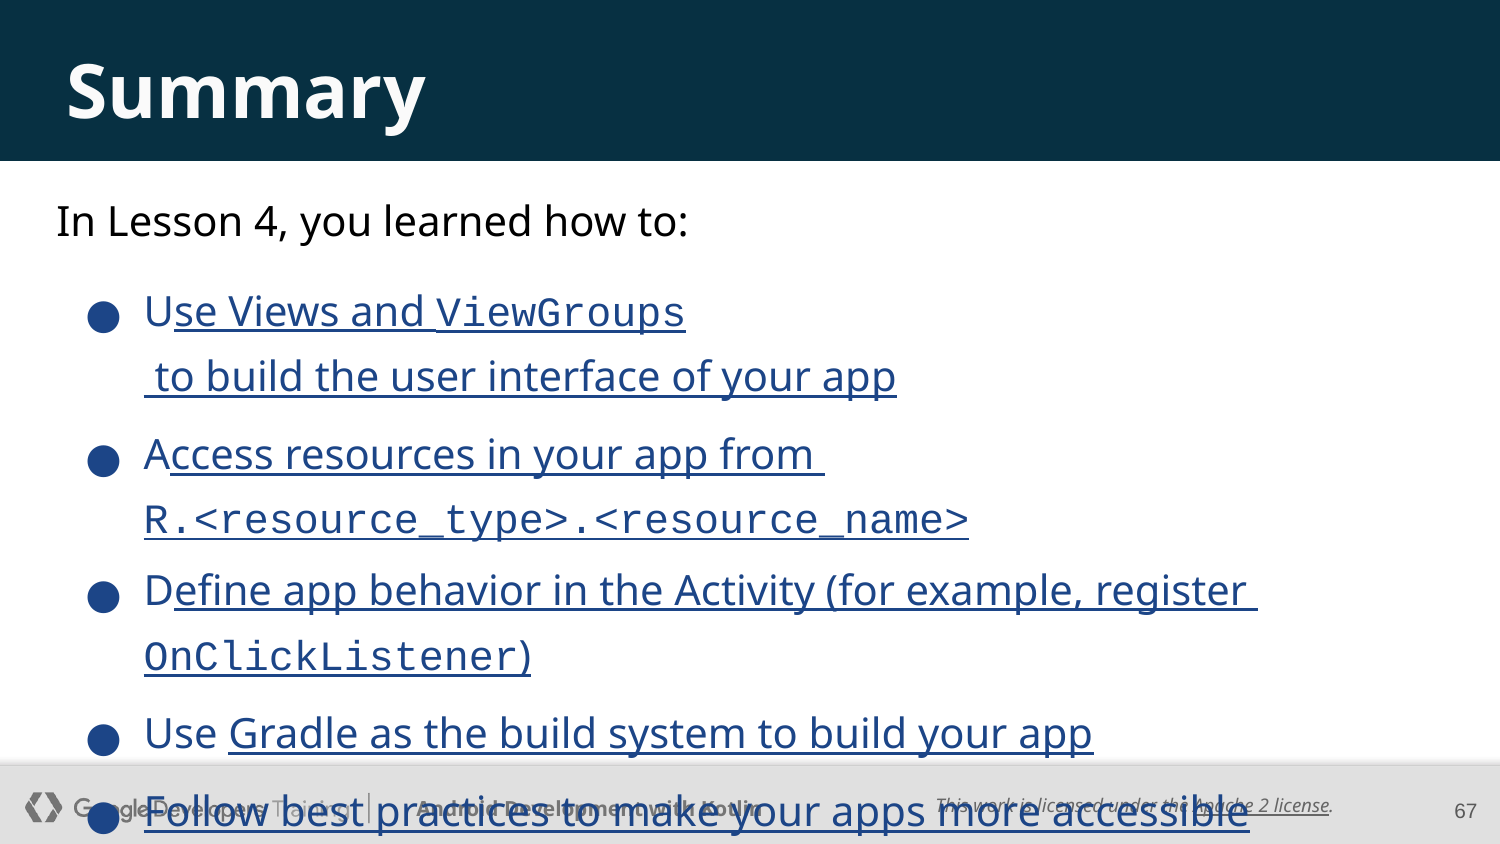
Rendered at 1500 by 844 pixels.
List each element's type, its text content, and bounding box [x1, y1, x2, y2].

title Summary [51, 28, 1449, 122]
slide_number ‹#› [1402, 777, 1493, 842]
text_box In Lesson 4, you learned how to: [41, 179, 807, 239]
picture [0, 161, 1500, 844]
list Use Views and ViewGroups to build the user interface of your app Access resources in your app from R.<resource_type>.<resource_name> Define app behavior in the Activity (for example, register OnClickListener) Use Gradle as the build system to build your app Follow best practices to make your apps more accessible [53, 260, 1447, 758]
